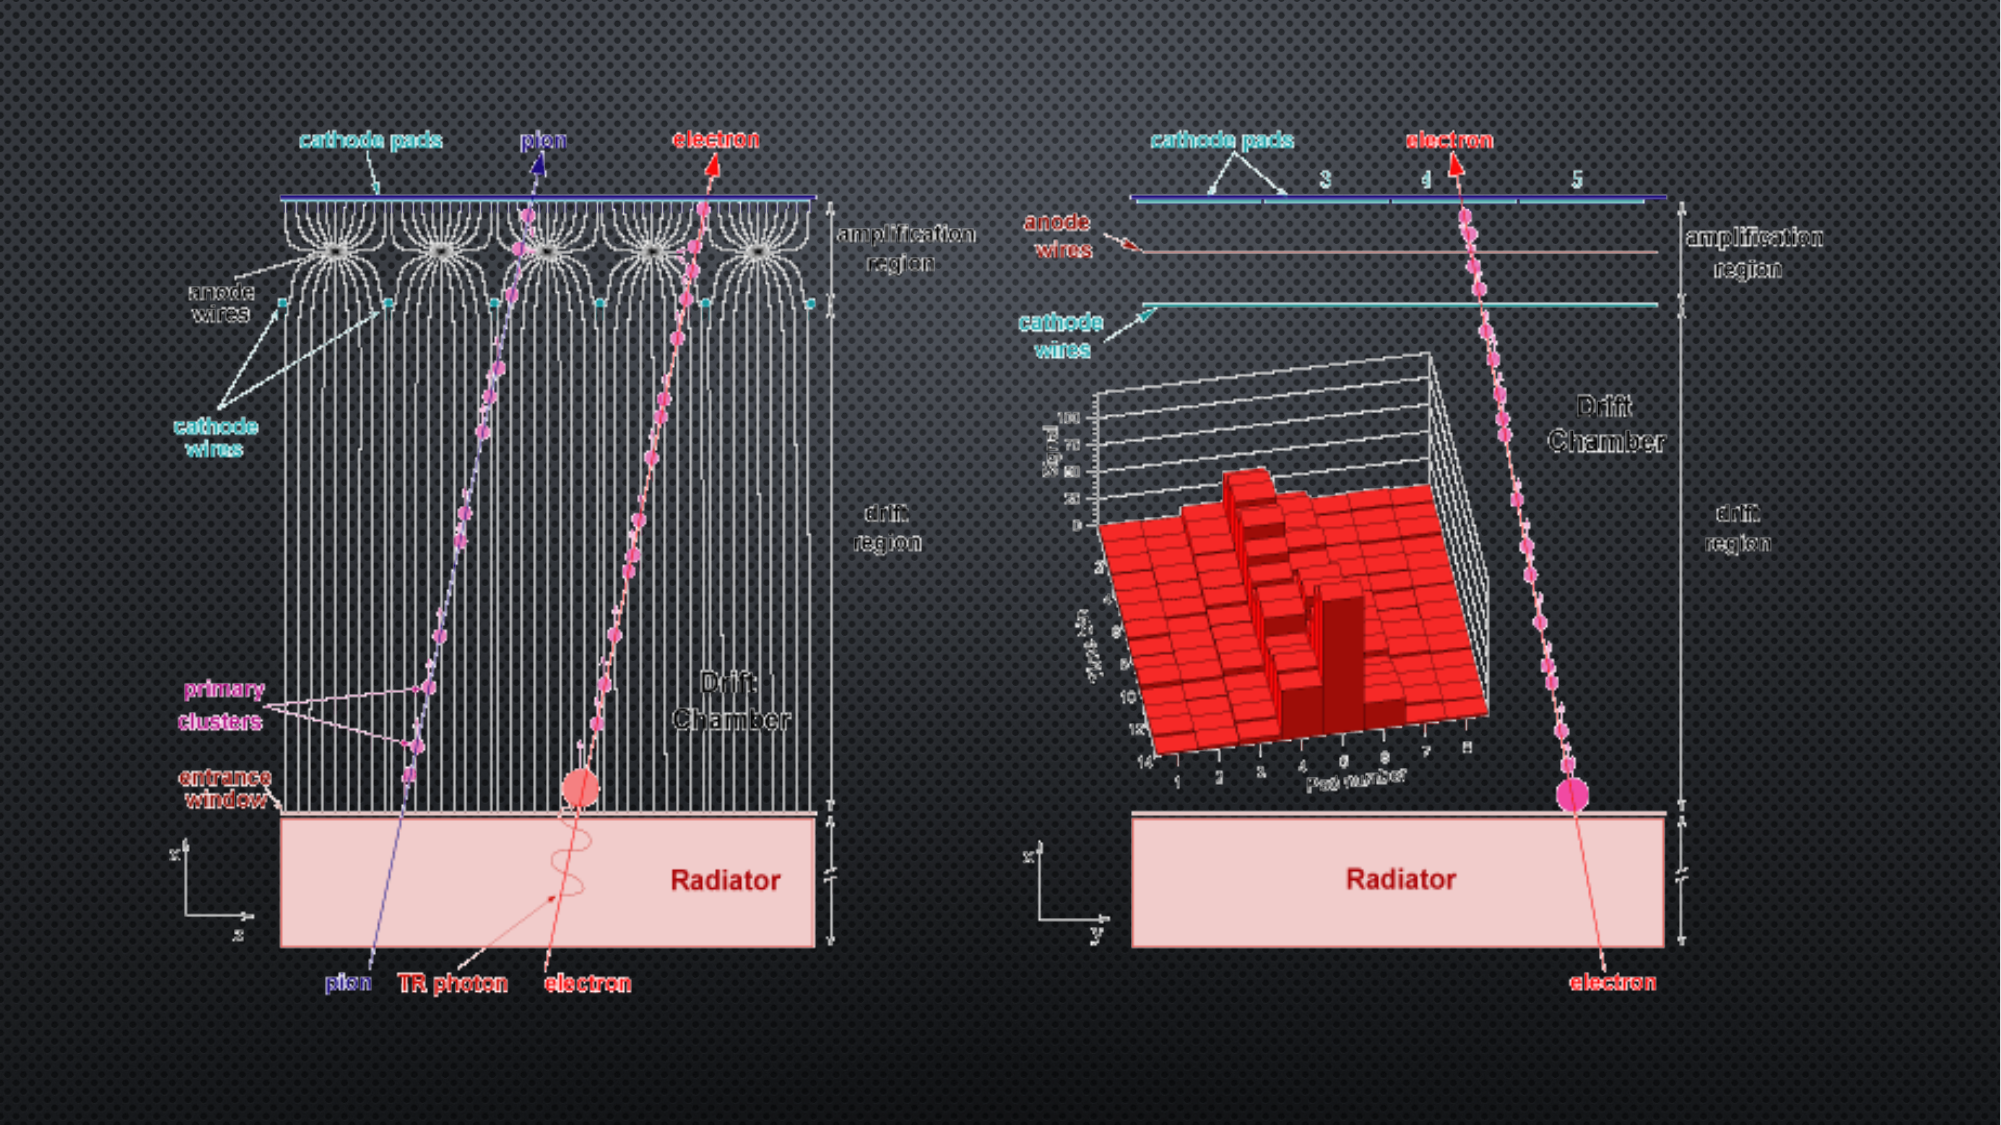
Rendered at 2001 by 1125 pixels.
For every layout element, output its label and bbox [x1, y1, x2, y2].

list [168, 124, 1832, 1001]
